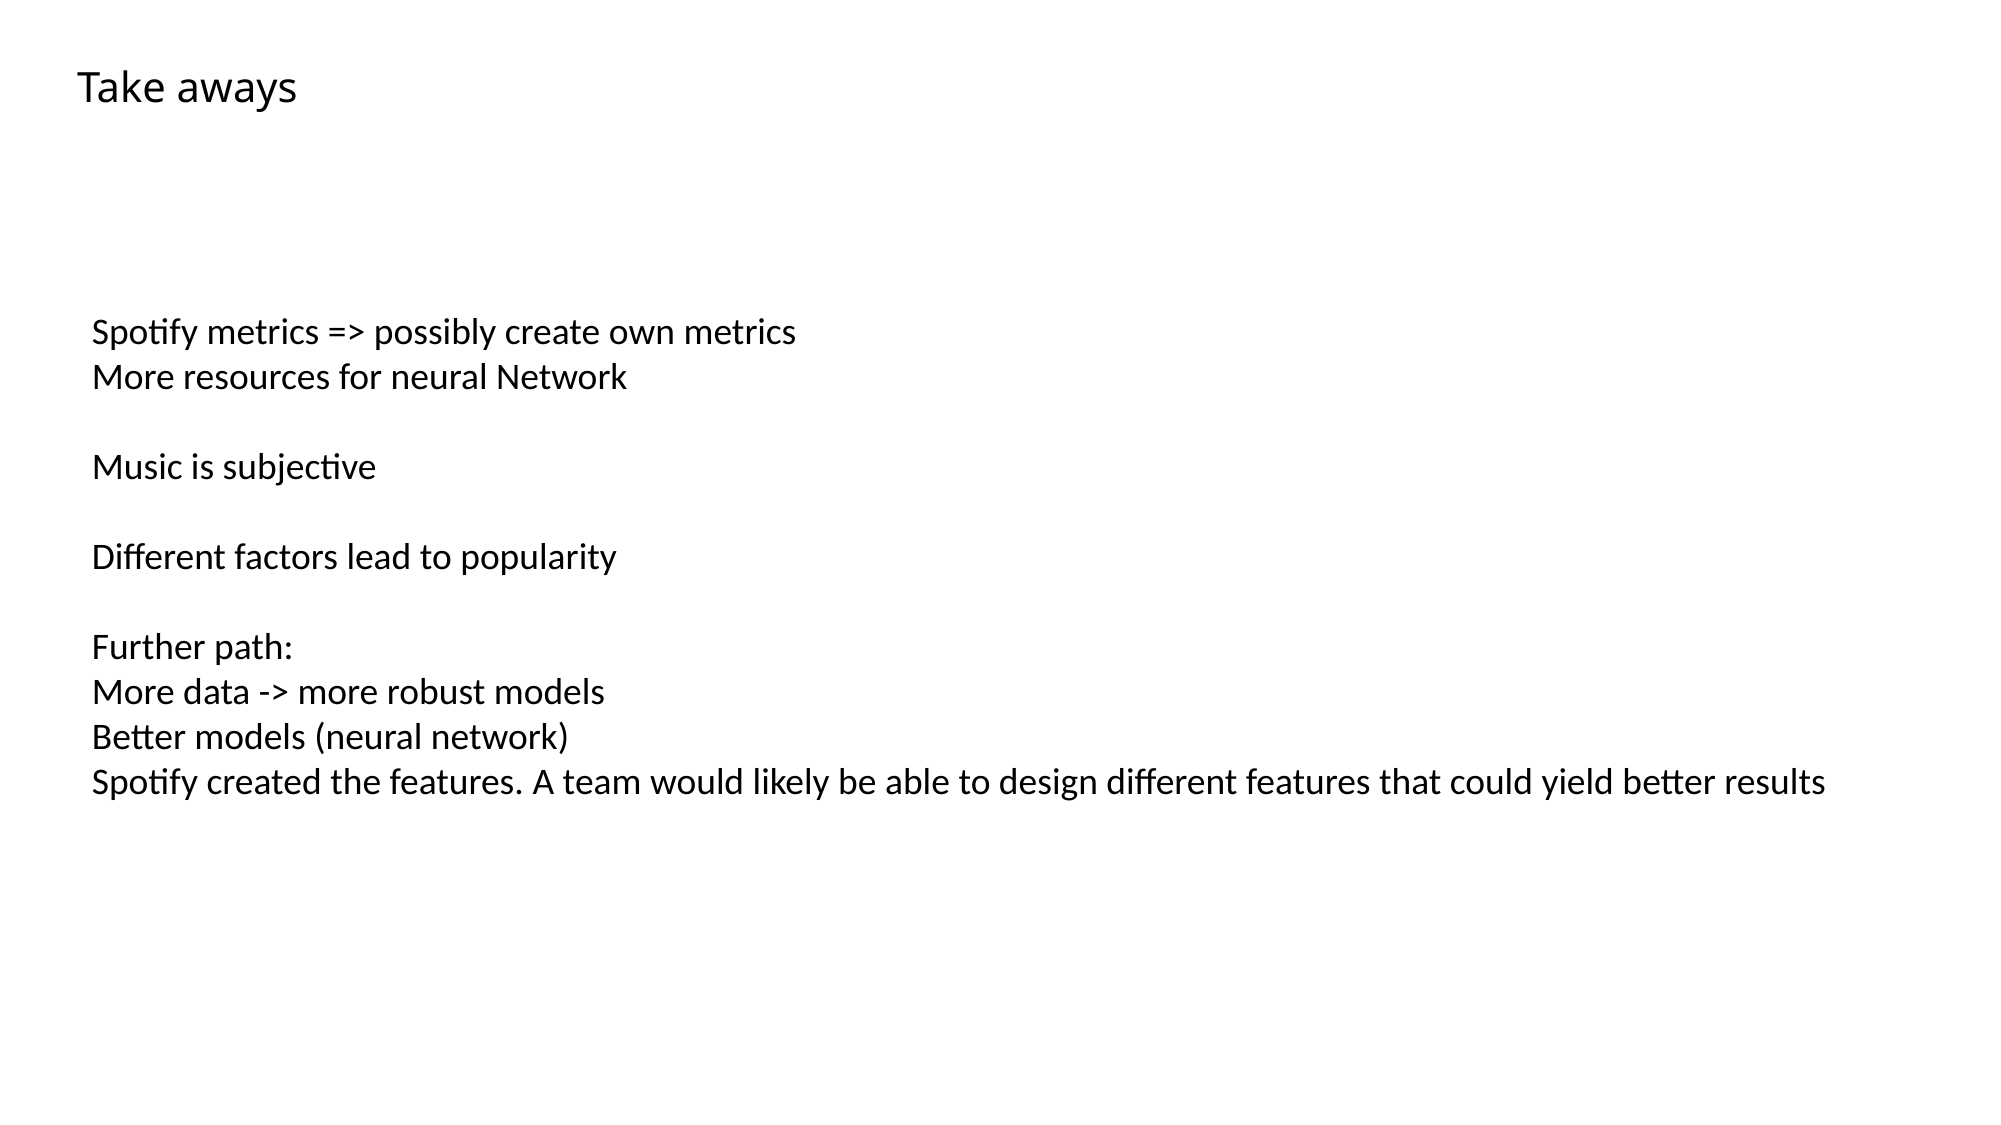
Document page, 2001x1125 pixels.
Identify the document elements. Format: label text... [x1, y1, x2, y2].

title Take aways [77, 66, 1923, 181]
text_box Spotify metrics => possibly create own metrics More resources for neural Network Music is subjective Different factors lead to popularity Further path: More data -> more robust models Better models (neural network) Spotify created the features. A team would likely be able to design different features that could yield better results [77, 299, 1923, 900]
